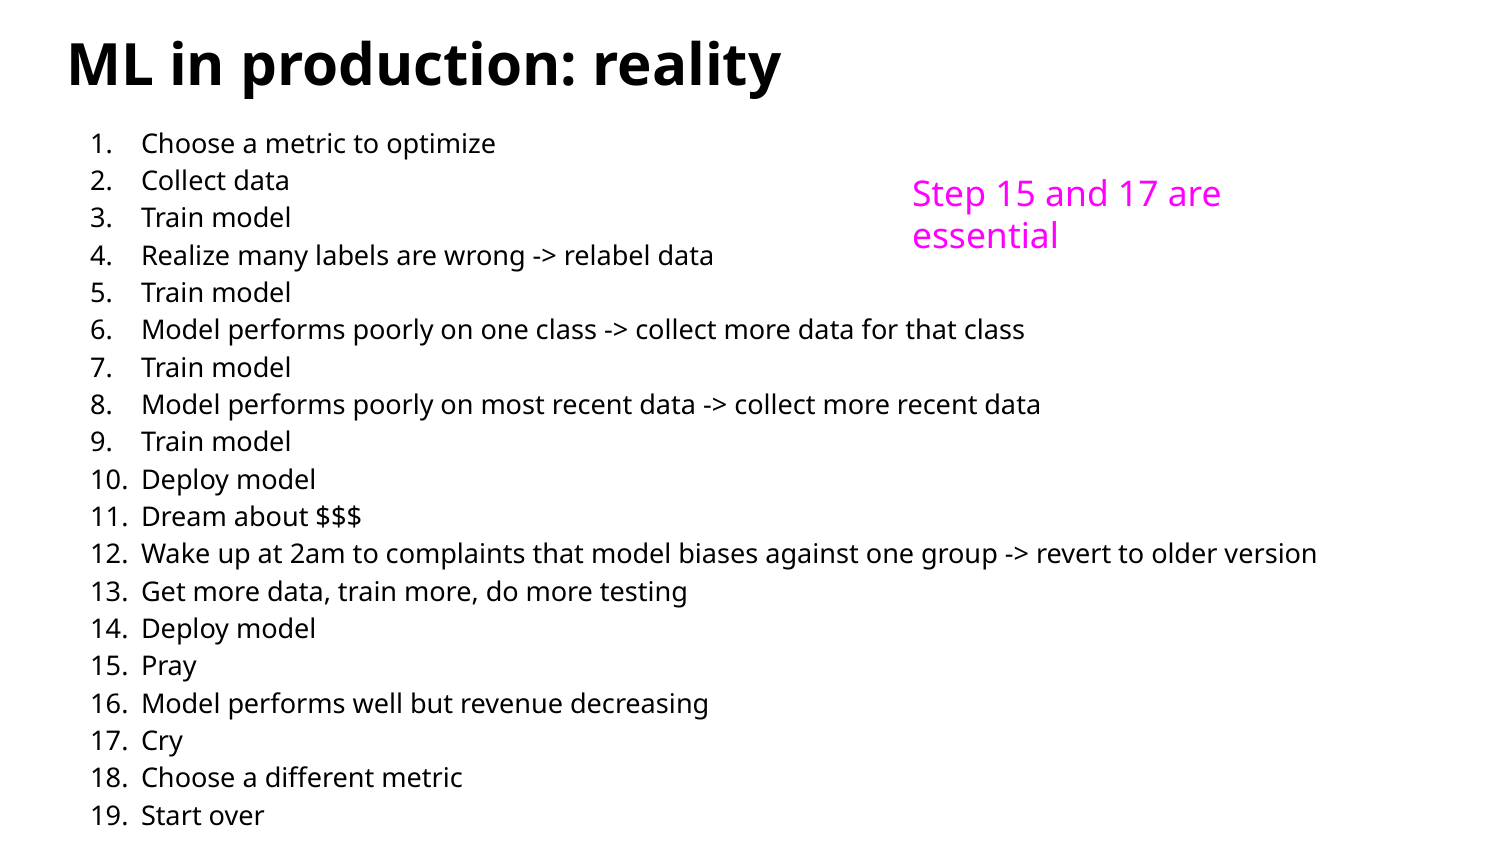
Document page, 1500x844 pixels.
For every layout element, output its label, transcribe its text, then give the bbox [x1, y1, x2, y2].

title ML in production: reality [51, 12, 1449, 106]
list Choose a metric to optimize Collect data Train model Realize many labels are wrong -> relabel data Train model Model performs poorly on one class -> collect more data for that class Train model Model performs poorly on most recent data -> collect more recent data Train model Deploy model Dream about $$$ Wake up at 2am to complaints that model biases against one group -> revert to older version Get more data, train more, do more testing Deploy model Pray Model performs well but revenue decreasing Cry Choose a different metric Start over [51, 106, 1449, 830]
text_box Step 15 and 17 are essential [897, 155, 1326, 271]
